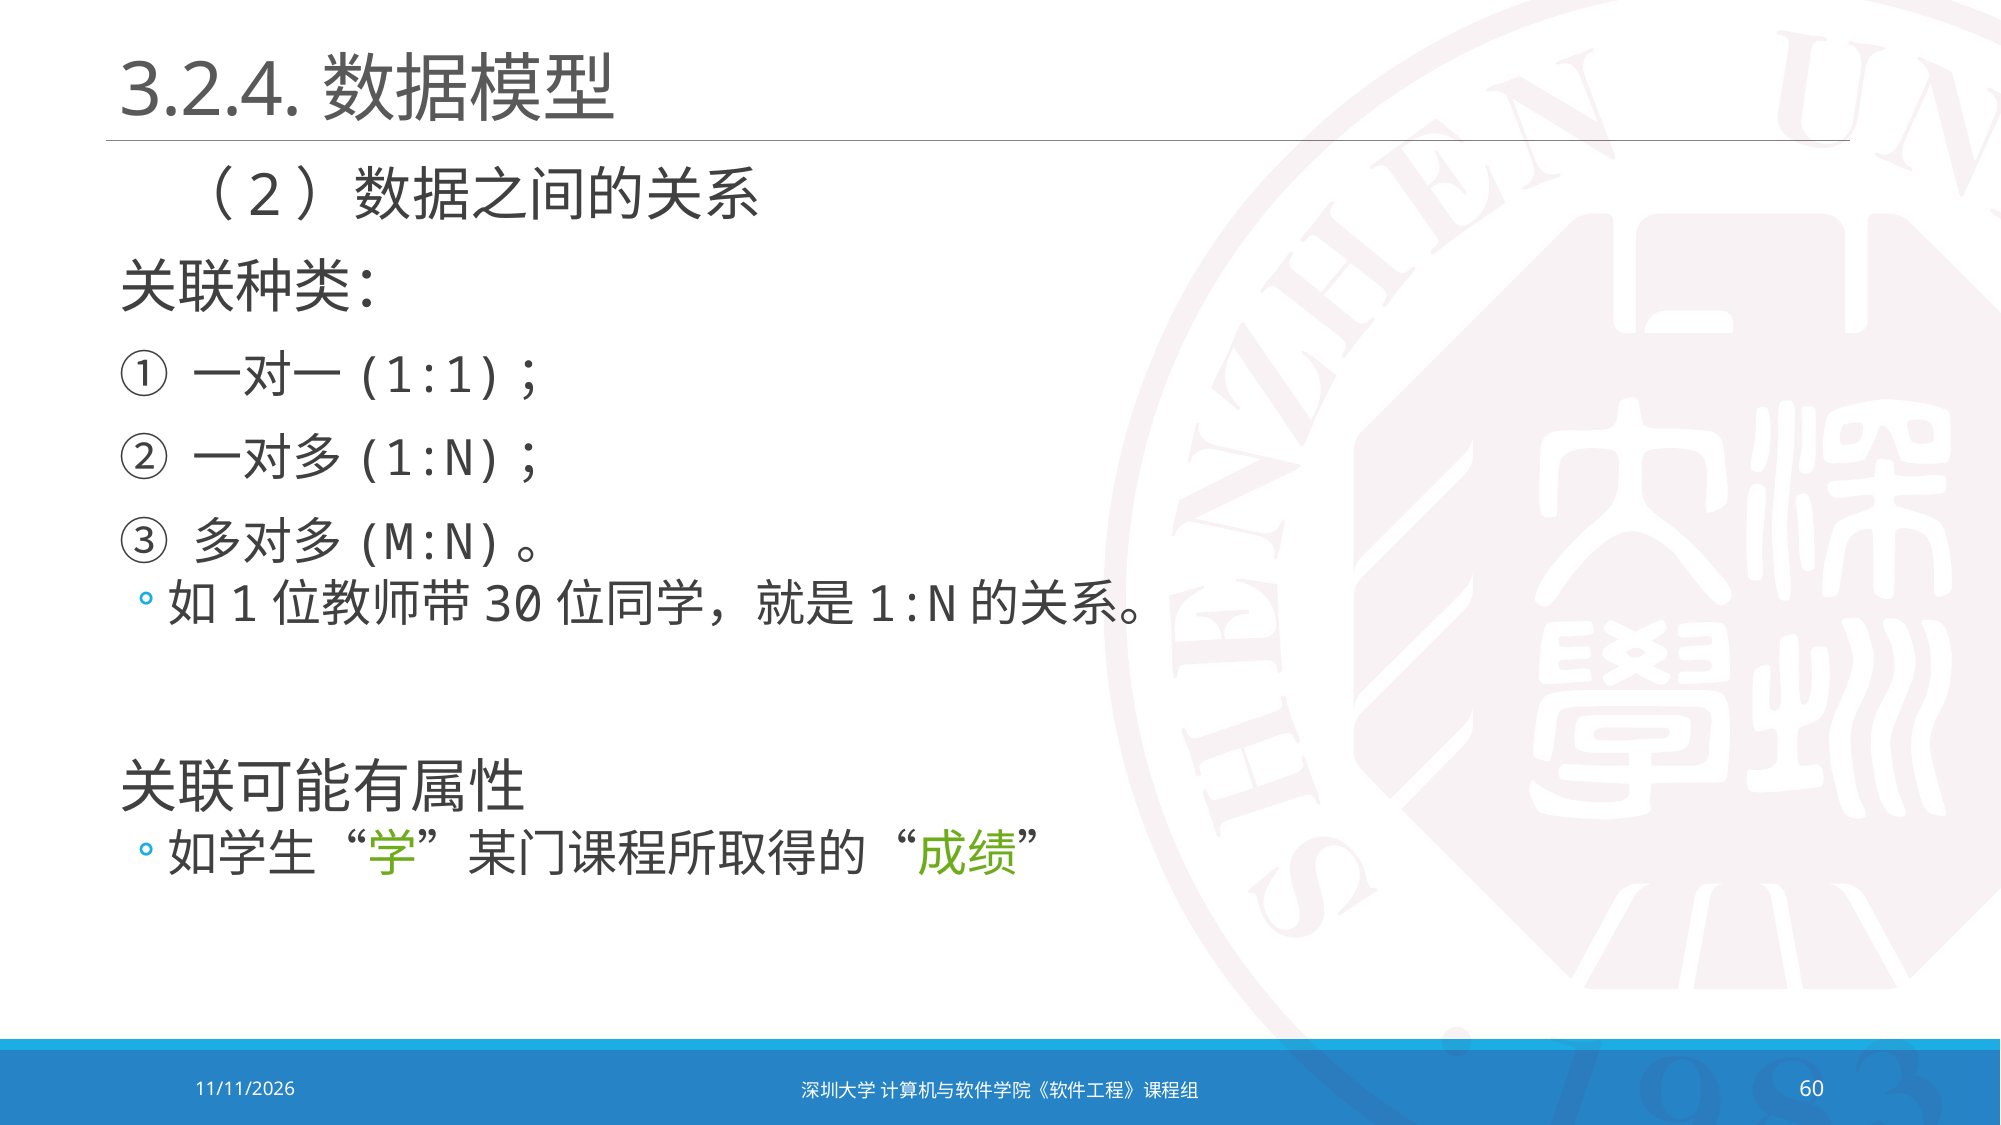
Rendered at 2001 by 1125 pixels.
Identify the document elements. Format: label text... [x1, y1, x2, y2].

title 3.2.4.数据模型 [104, 0, 1856, 139]
list （2）数据之间的关系 关联种类： ① 一对一(1:1)； ② 一对多(1:N)； ③ 多对多(M:N)。 如1位教师带30位同学，就是1:N的关系。 关联可能有属性 如学生“学”某门课程所取得的“成绩” [104, 158, 1878, 1008]
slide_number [180, 1059, 586, 1120]
footer 深圳大学 计算机与软件学院《软件工程》课程组 [604, 1059, 1396, 1120]
slide_number 60 [1624, 1059, 1840, 1120]
